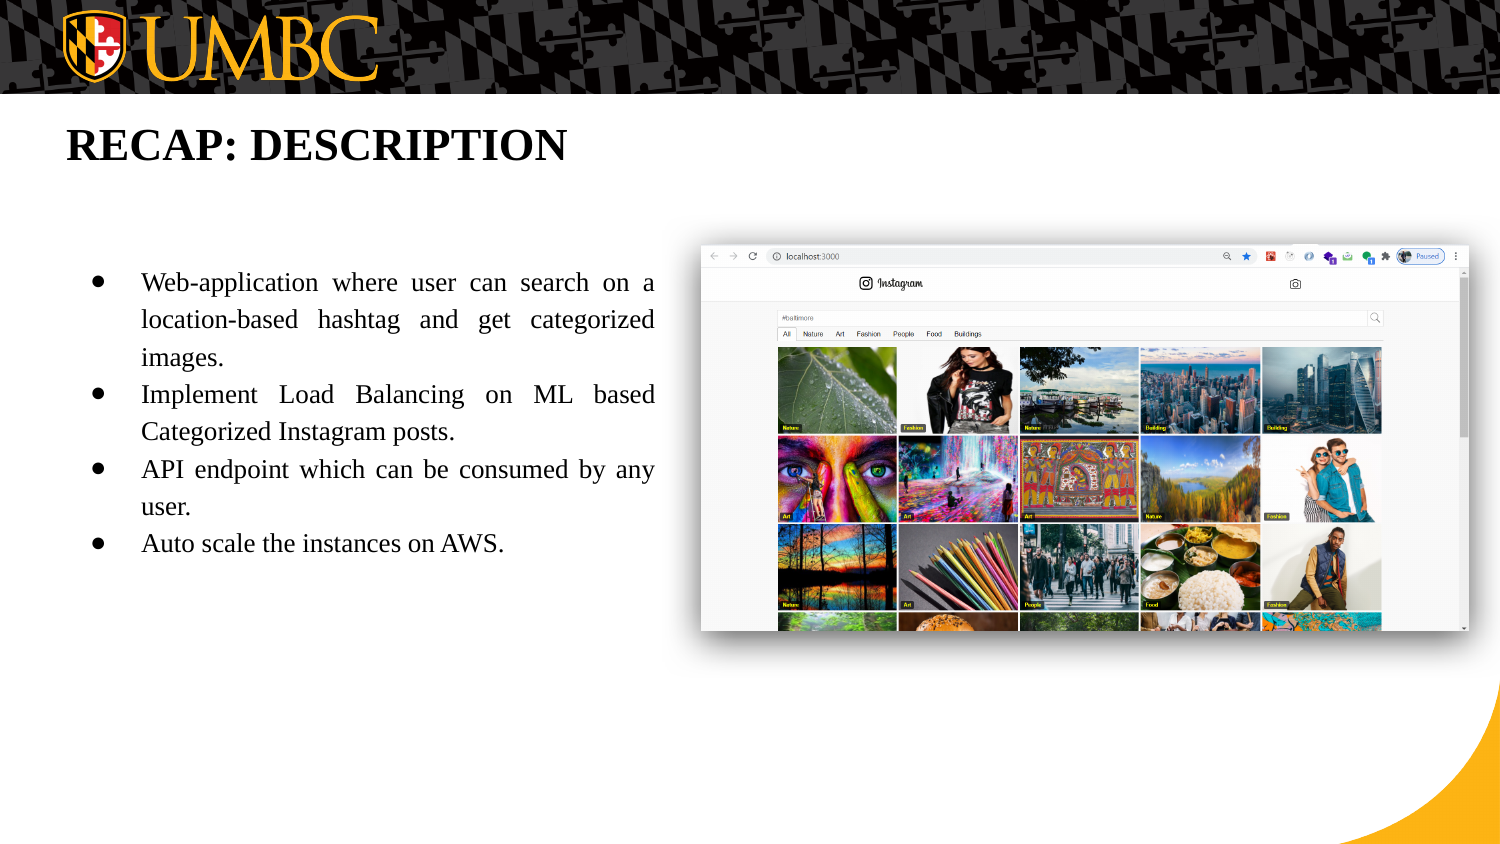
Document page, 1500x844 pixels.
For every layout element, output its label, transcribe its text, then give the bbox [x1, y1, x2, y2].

title RECAP: DESCRIPTION [51, 99, 1449, 194]
picture [0, 0, 1500, 94]
list Web-application where user can search on a location-based hashtag and get categorized images. Implement Load Balancing on ML based Categorized Instagram posts. API endpoint which can be consumed by any user. Auto scale the instances on AWS. [51, 244, 671, 759]
picture [700, 244, 1470, 632]
picture [1338, 679, 1500, 844]
